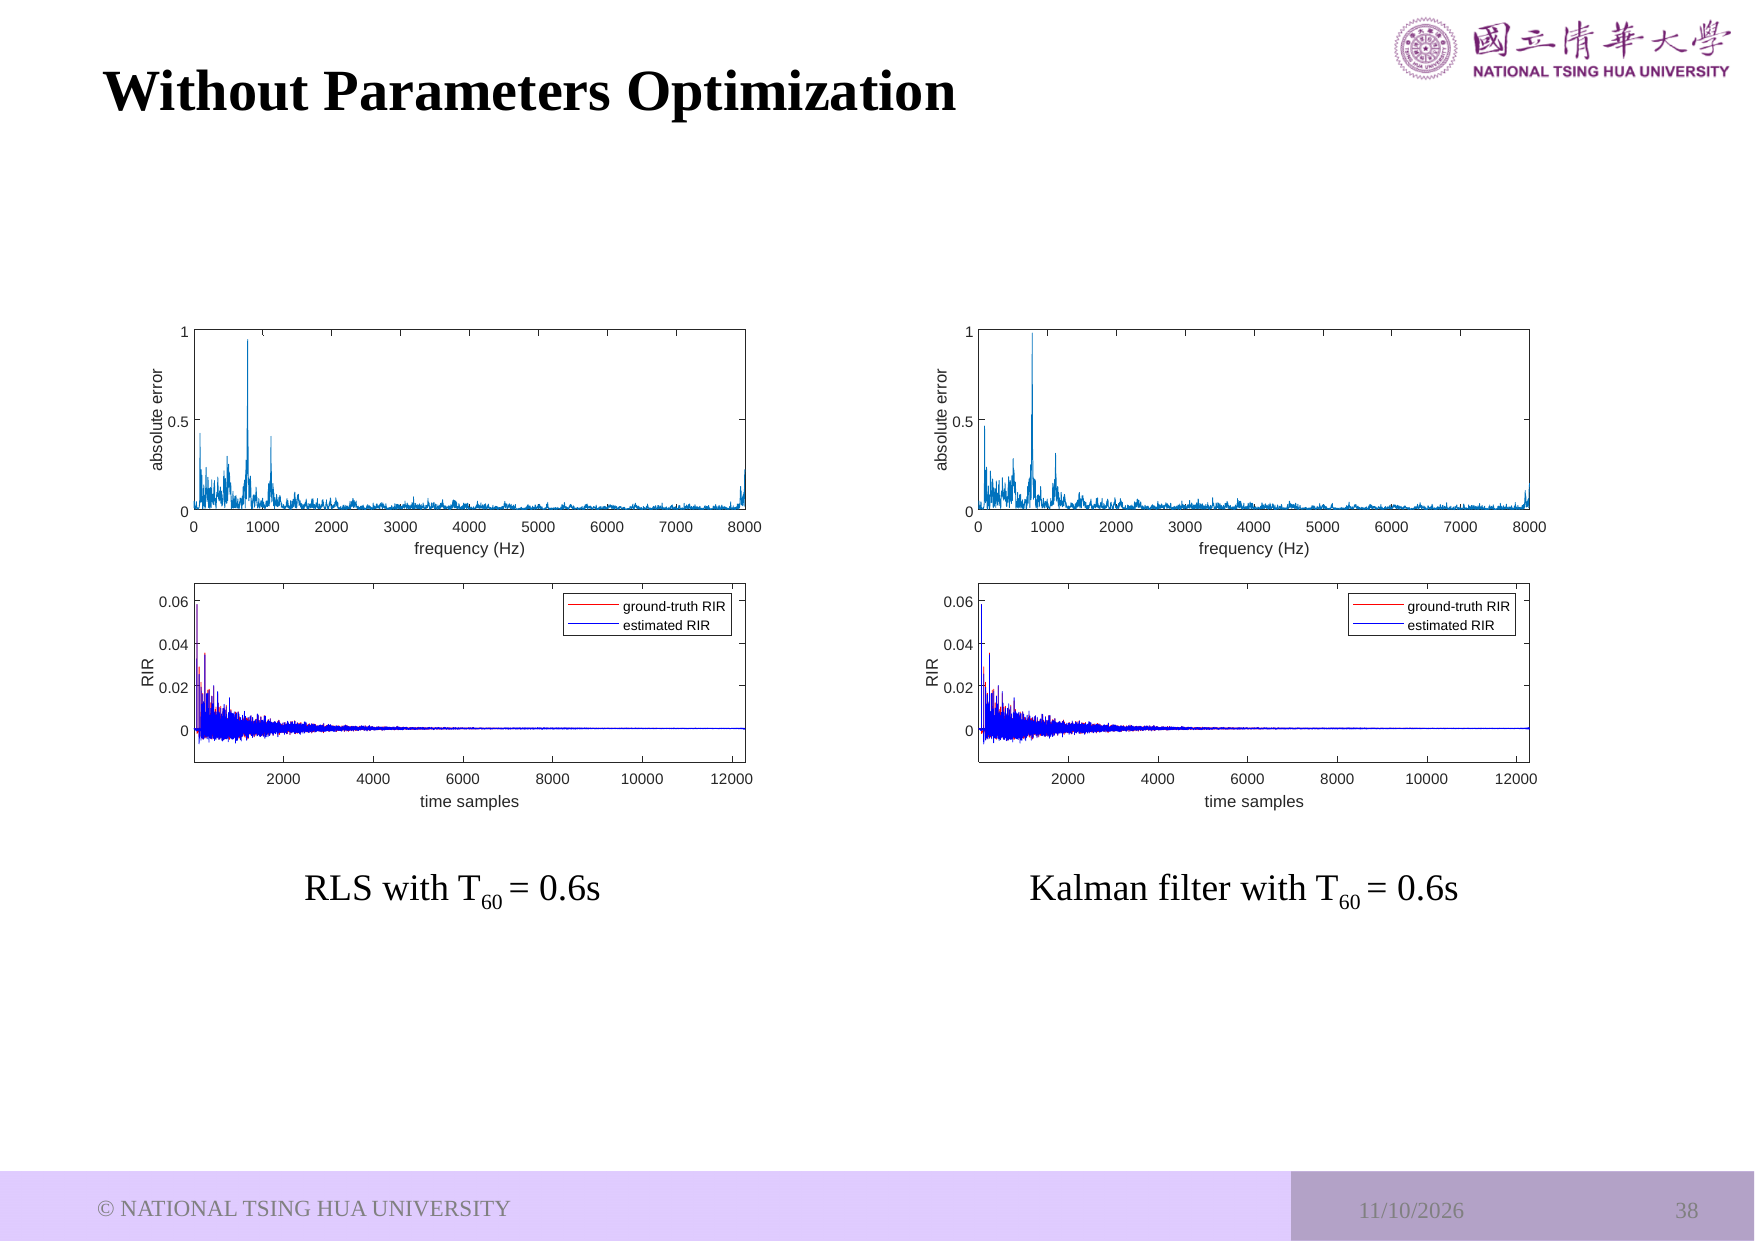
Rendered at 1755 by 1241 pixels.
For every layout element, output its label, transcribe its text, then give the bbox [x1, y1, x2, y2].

picture [101, 289, 812, 822]
picture [885, 289, 1596, 822]
picture [1388, 2, 1755, 95]
text_box RLS with T60 = 0.6s [289, 855, 705, 922]
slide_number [1343, 1180, 1551, 1239]
slide_number 38 [1577, 1180, 1714, 1239]
title Without Parameters Optimization [87, 35, 1257, 140]
picture [0, 1171, 1291, 1241]
footer © NATIONAL TSING HUA UNIVERSITY [82, 1177, 562, 1236]
text_box Kalman filter with T60 = 0.6s [1014, 855, 1498, 922]
